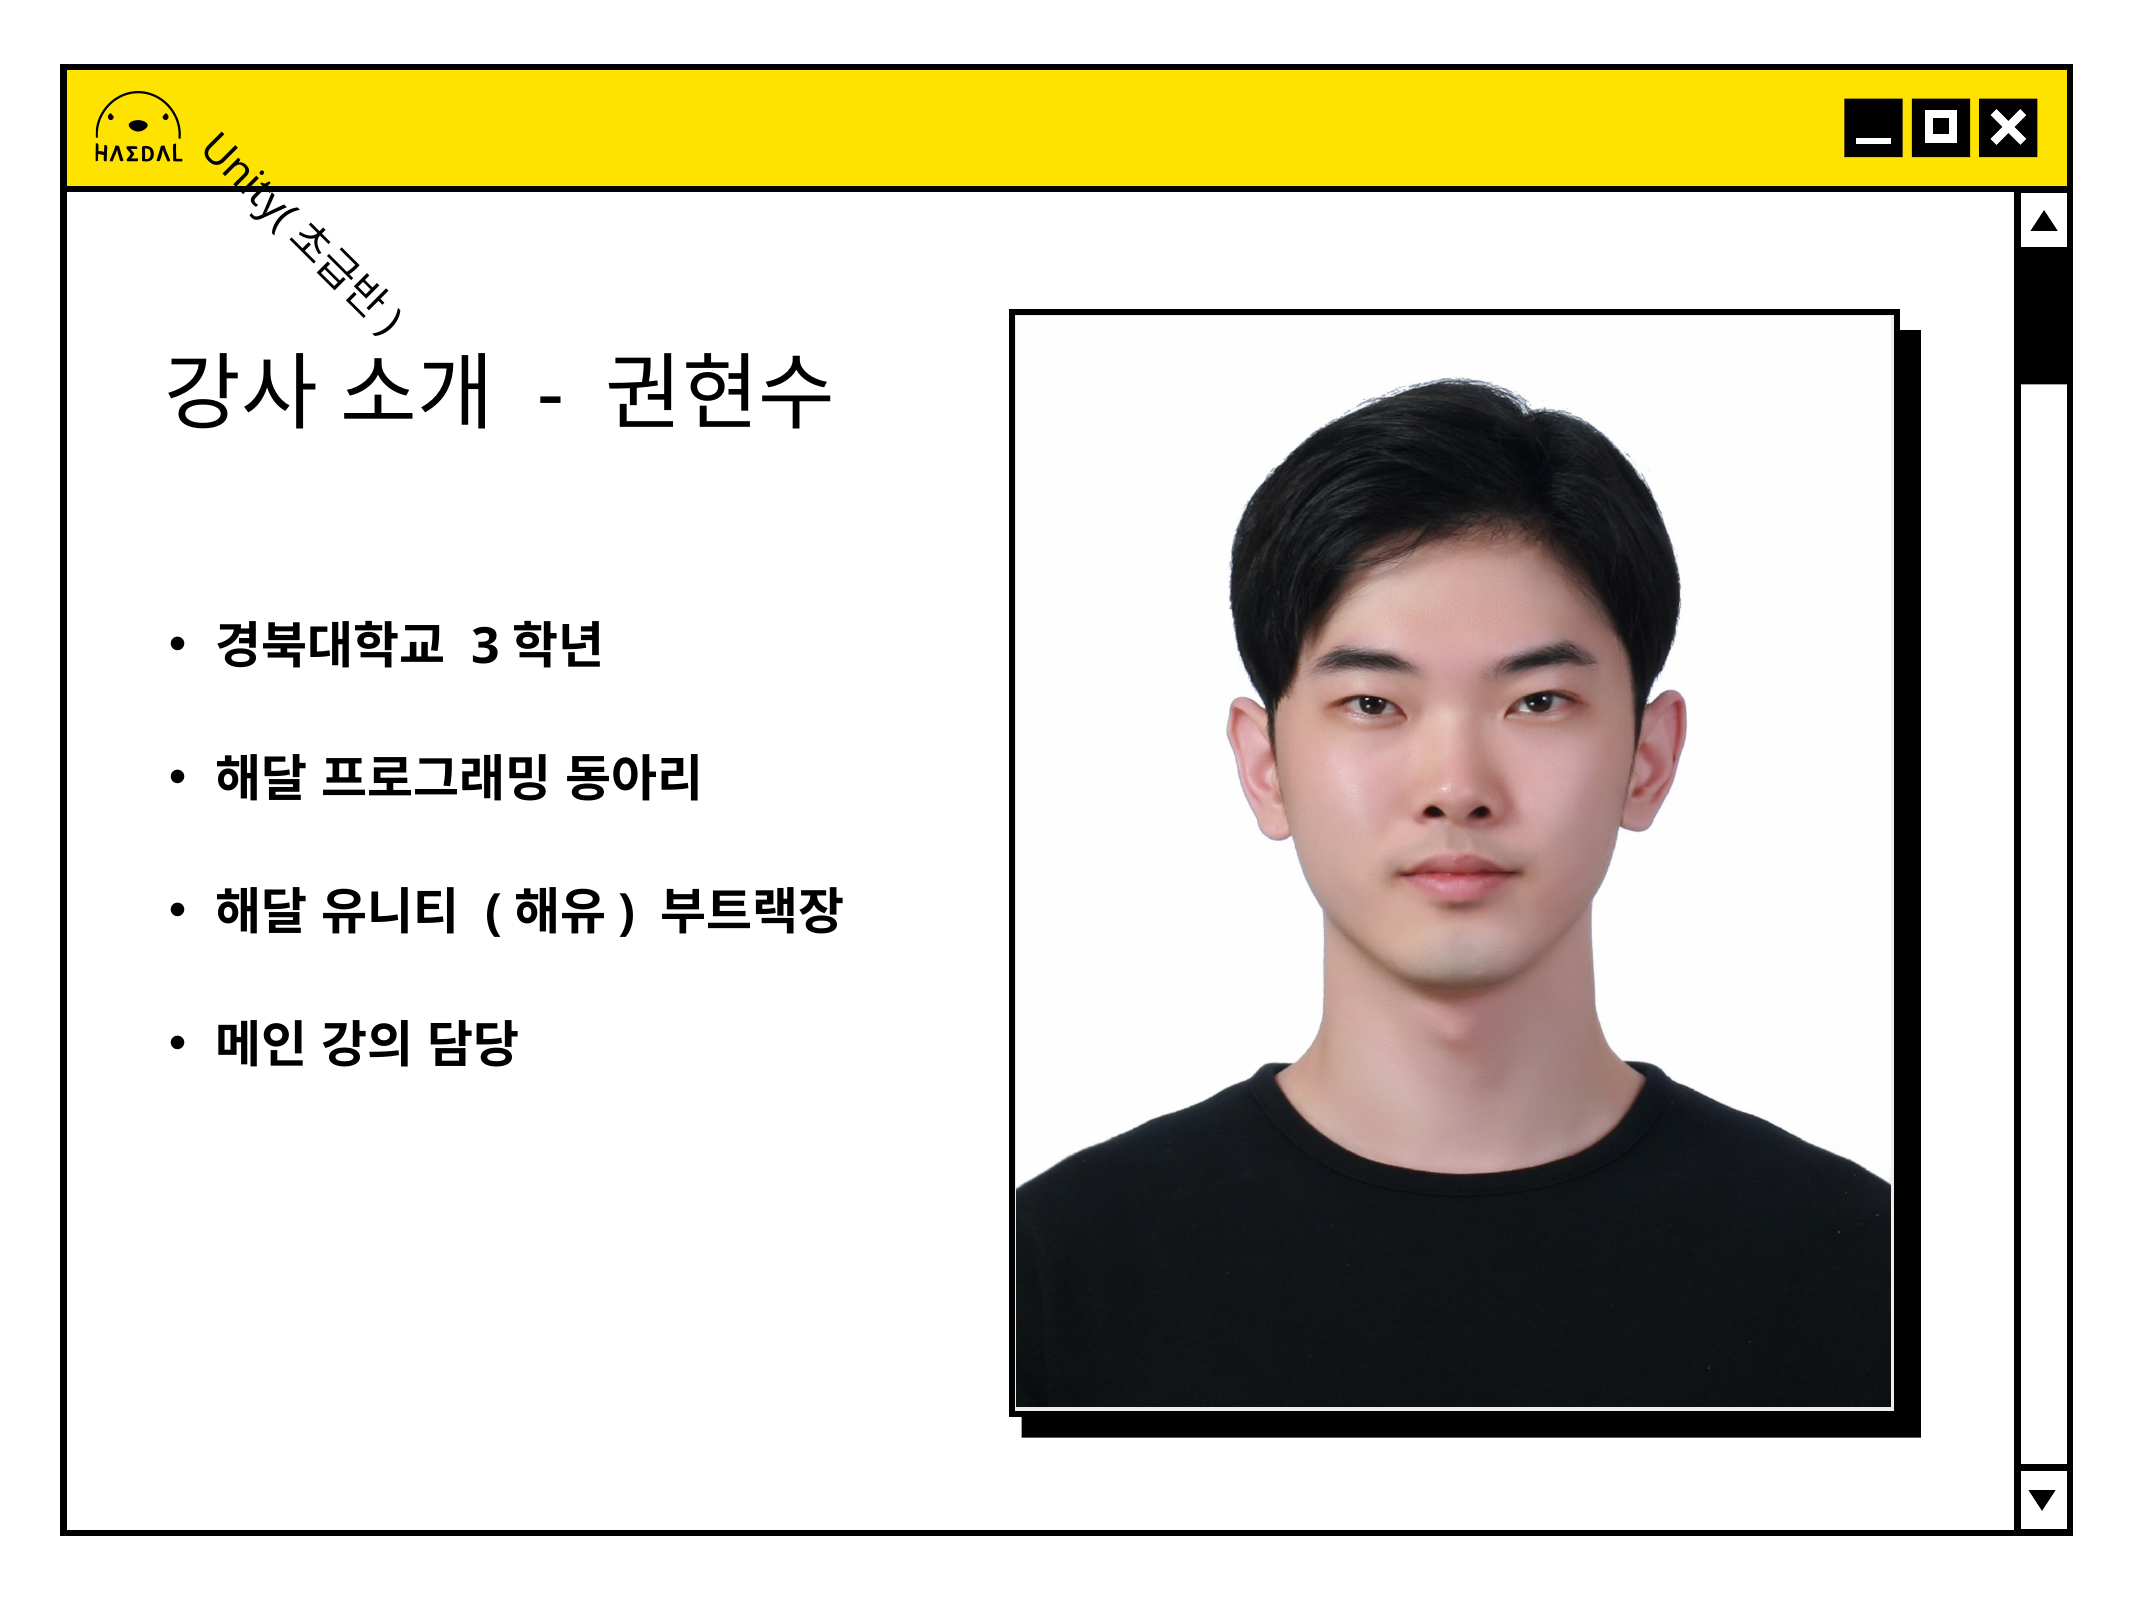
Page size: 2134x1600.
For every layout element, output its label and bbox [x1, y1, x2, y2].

picture [1016, 316, 1891, 1408]
text_box [63, 66, 2072, 1533]
